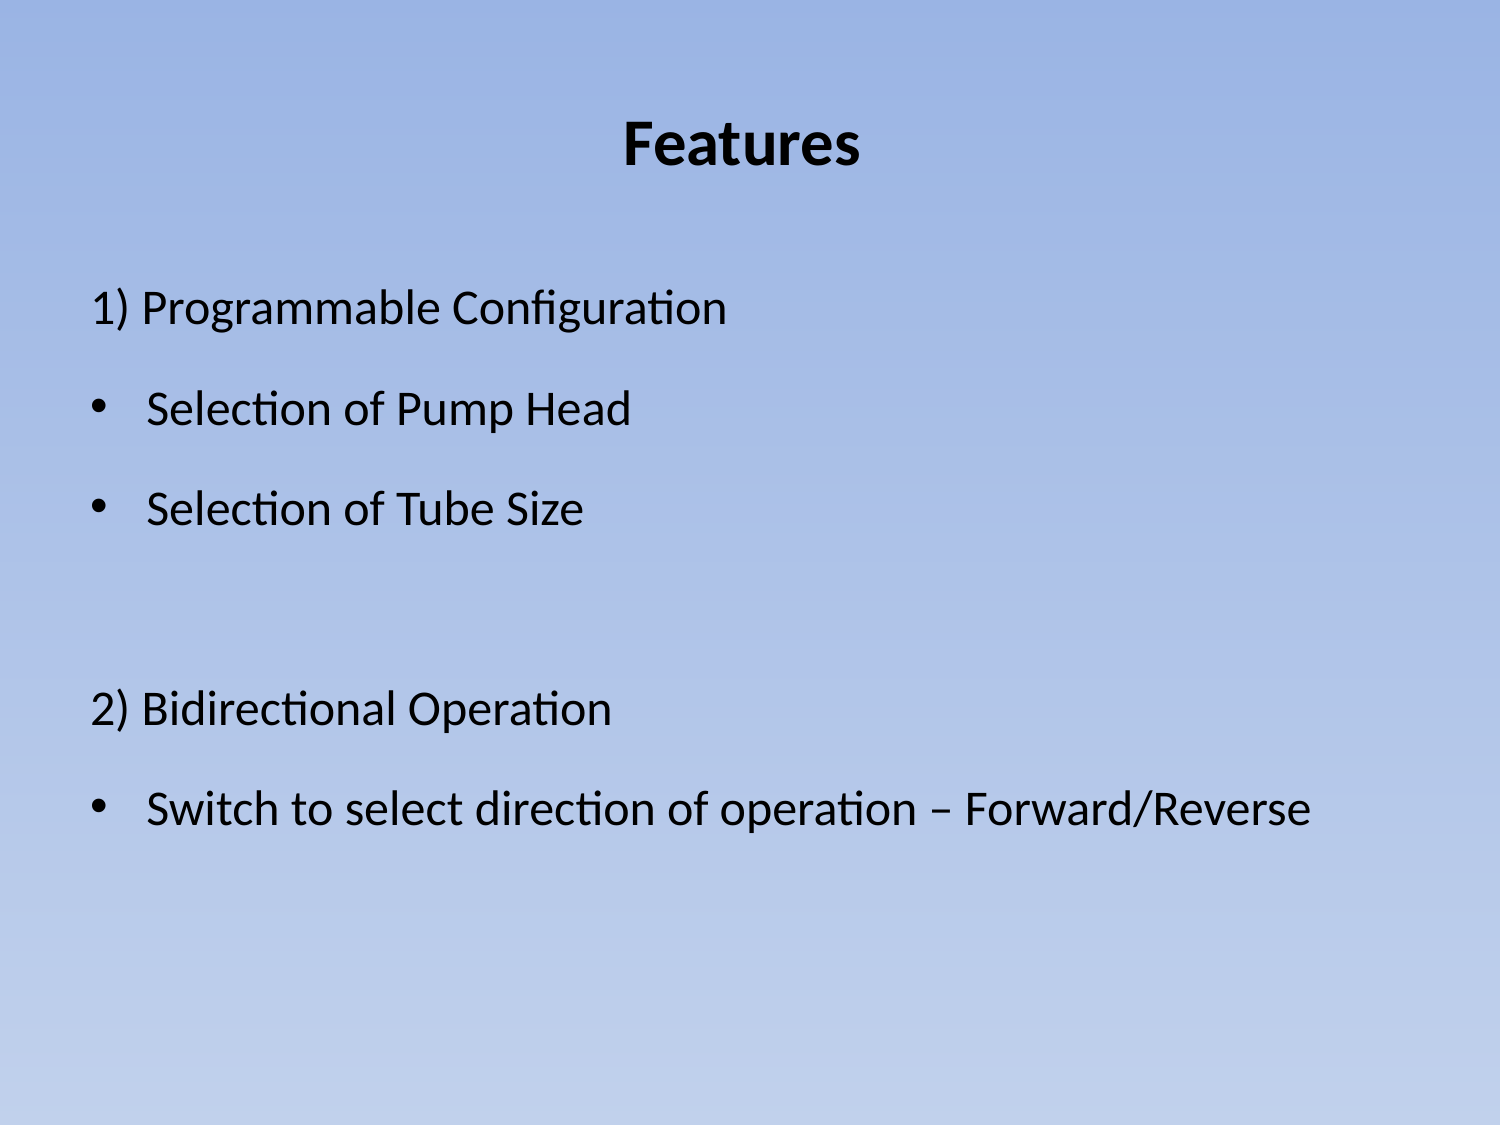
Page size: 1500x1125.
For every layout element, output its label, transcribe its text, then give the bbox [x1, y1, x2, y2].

title Features [75, 45, 1425, 233]
list 1) Programmable Configuration Selection of Pump Head Selection of Tube Size 2) Bidirectional Operation Switch to select direction of operation – Forward/Reverse [75, 237, 1425, 980]
